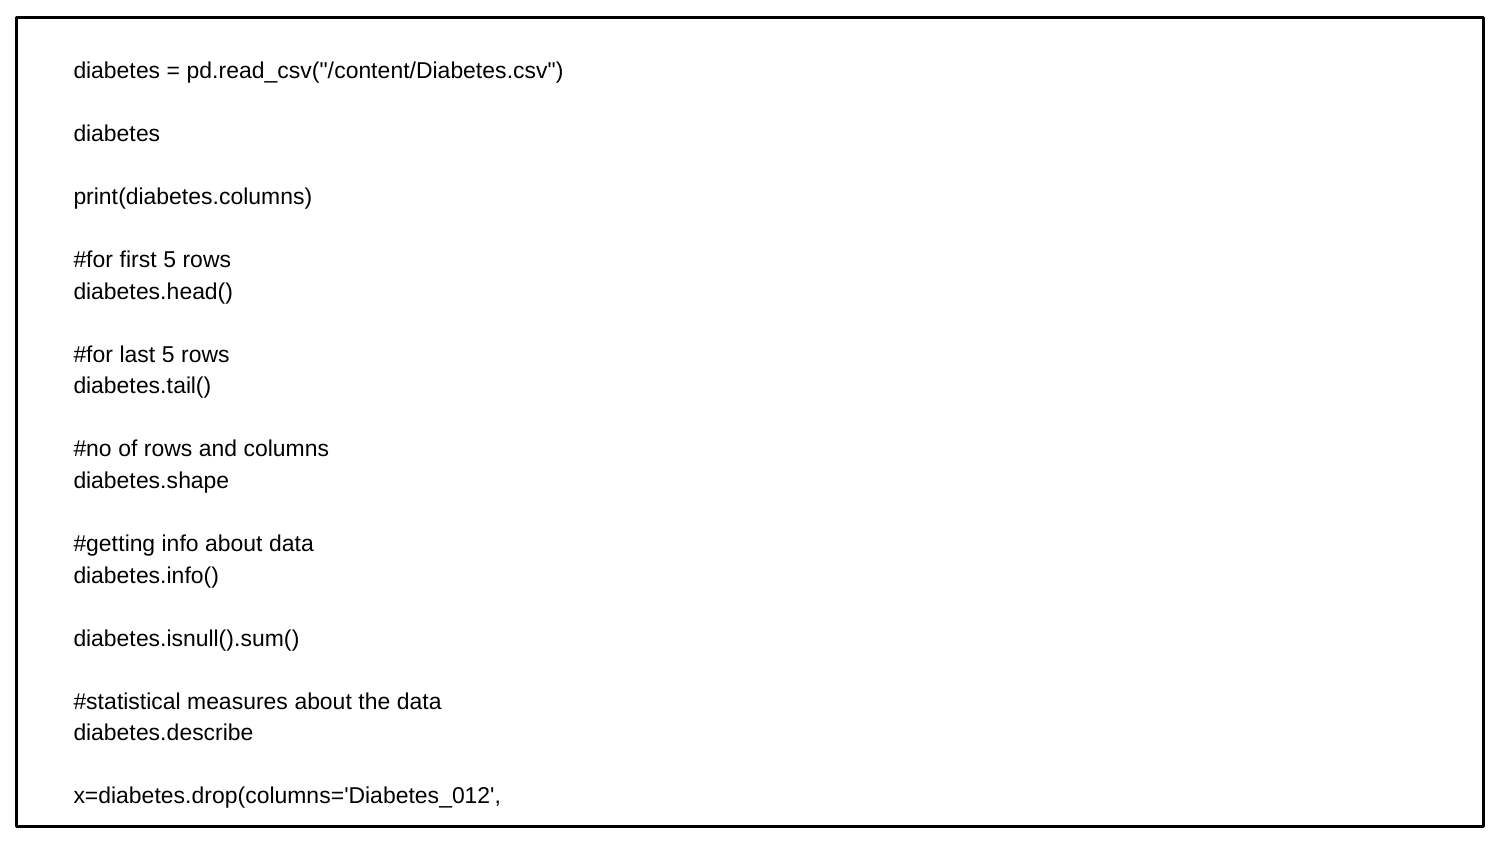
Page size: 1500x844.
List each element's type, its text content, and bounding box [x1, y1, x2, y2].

text_box diabetes = pd.read_csv("/content/Diabetes.csv") diabetes print(diabetes.columns) #for first 5 rows diabetes.head() #for last 5 rows diabetes.tail() #no of rows and columns diabetes.shape #getting info about data diabetes.info() diabetes.isnull().sum() #statistical measures about the data diabetes.describe x=diabetes.drop(columns='Diabetes_012', [58, 36, 1359, 824]
